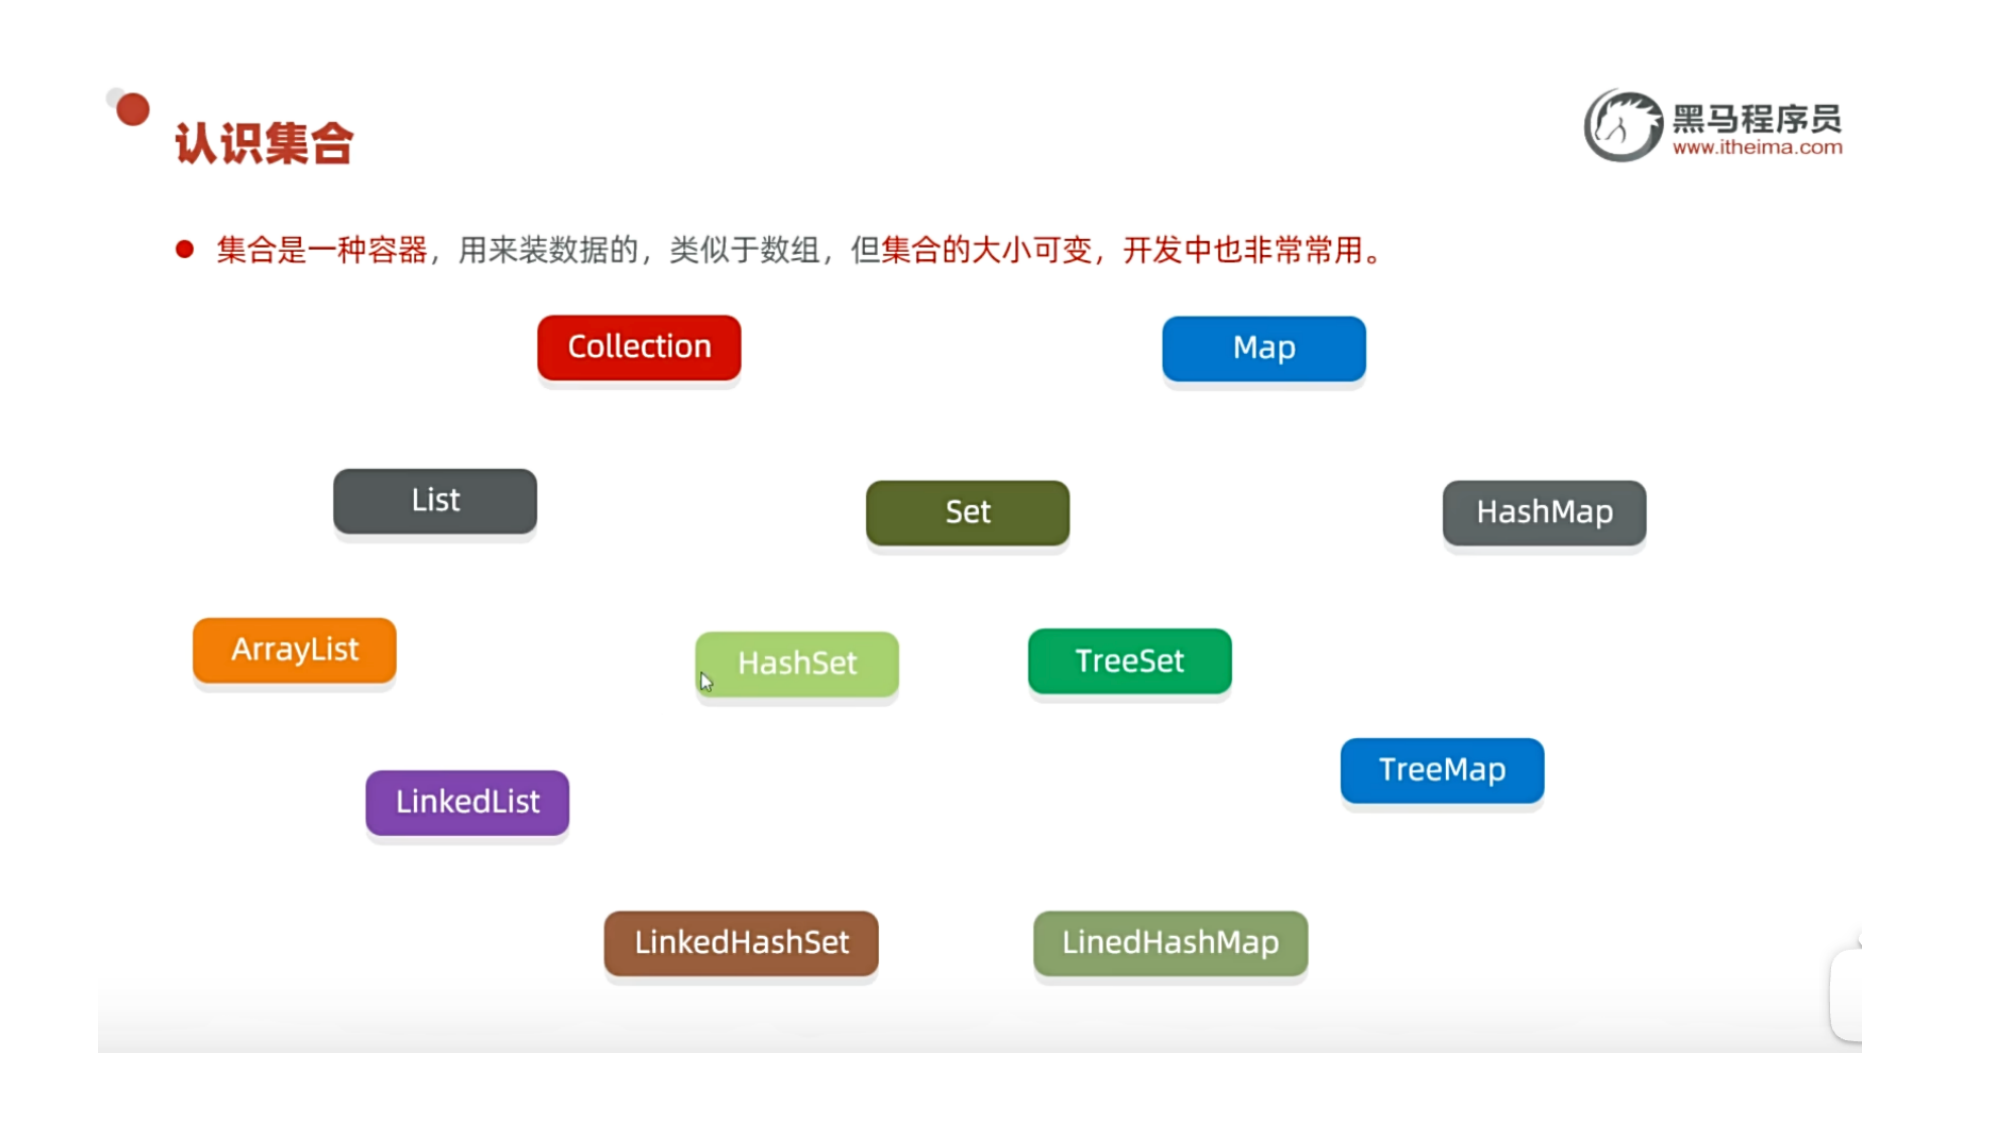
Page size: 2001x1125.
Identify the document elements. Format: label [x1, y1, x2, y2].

picture [97, 71, 1863, 1054]
